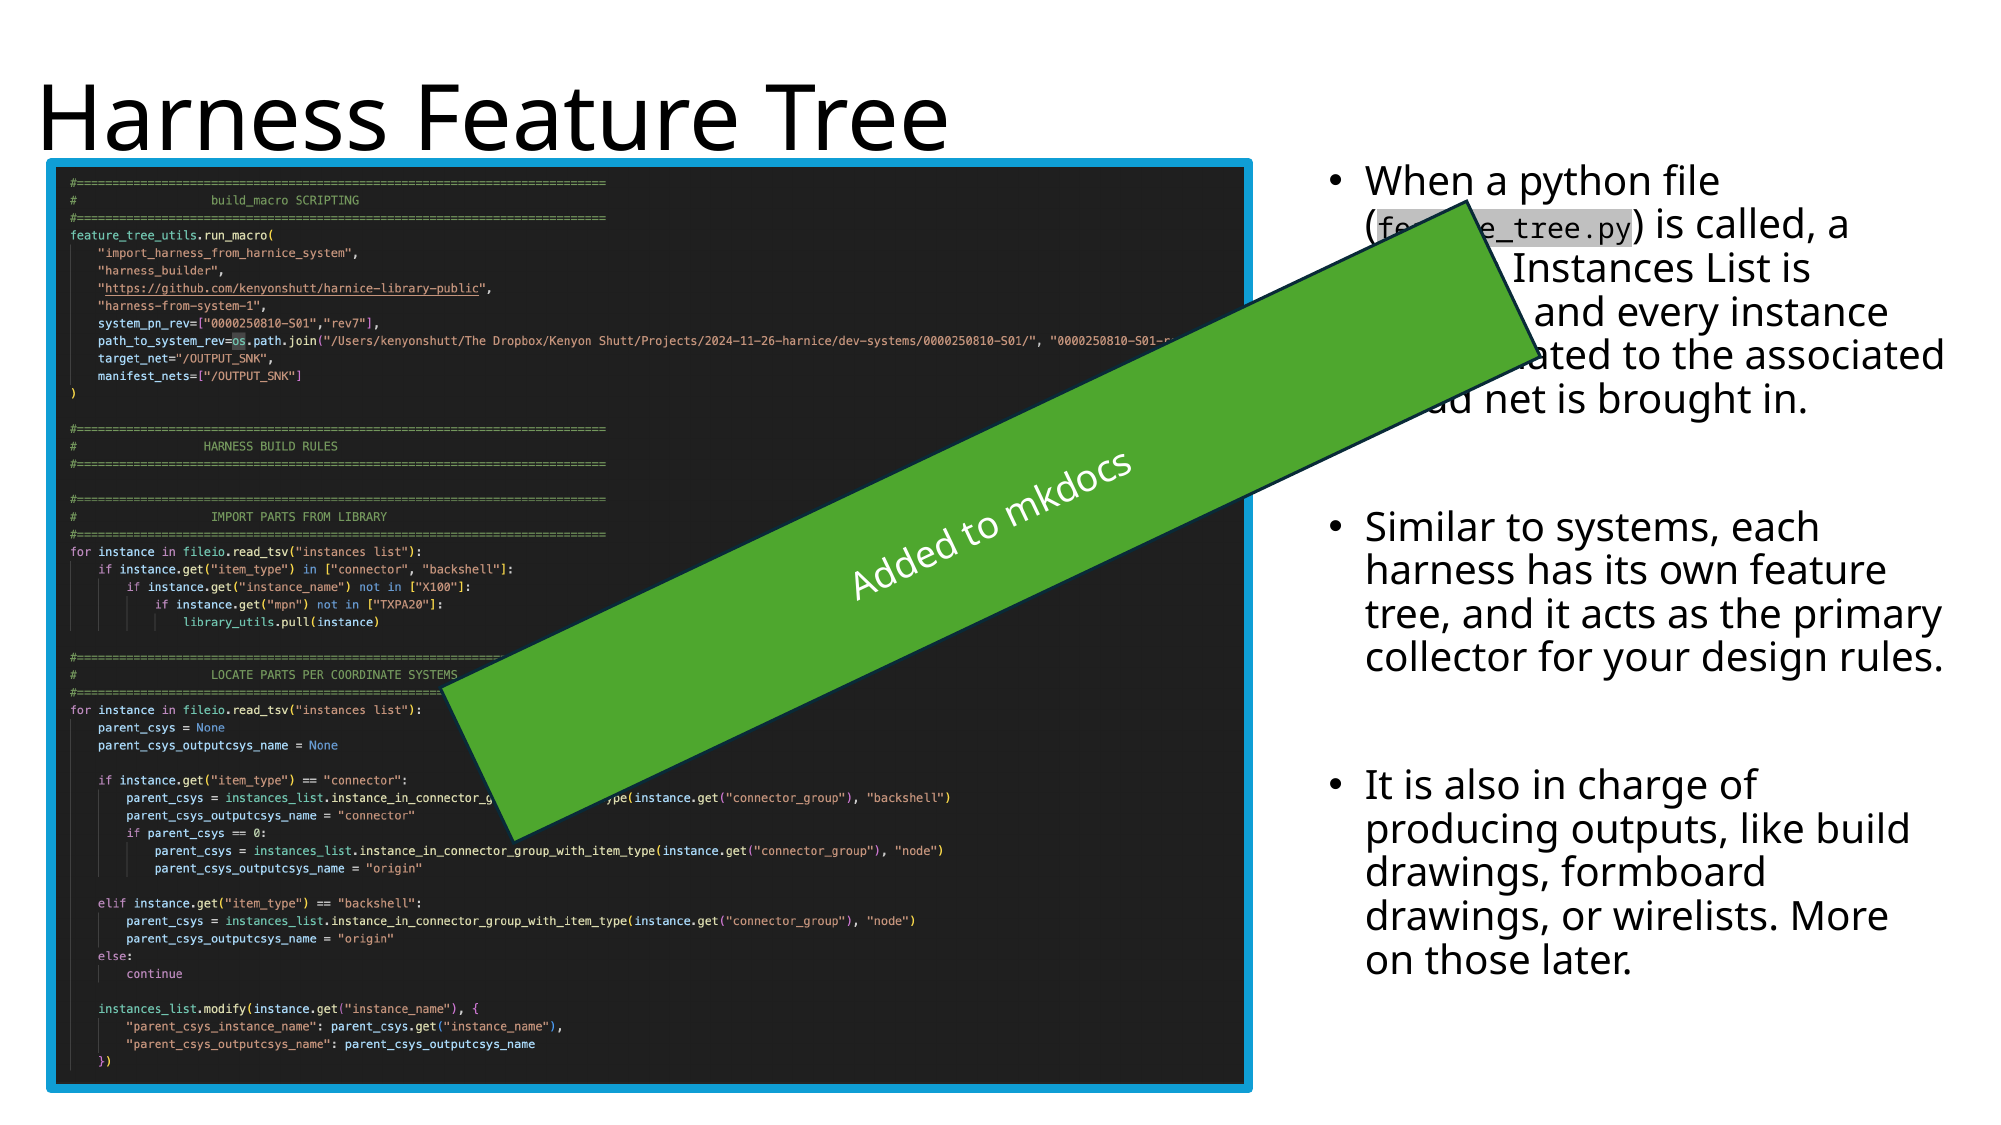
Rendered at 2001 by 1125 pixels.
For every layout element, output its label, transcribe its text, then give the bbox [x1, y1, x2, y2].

text_box Added to mkdocs [1245, 199, 1543, 499]
text_box When a python file (feature_tree.py) is called, a System Instances List is queried, and every instance that’s related to the associated KiCad net is brought in. Similar to systems, each harness has its own feature tree, and it acts as the primary collector for your design rules. It is also in charge of producing outputs, like build drawings, formboard drawings, or wirelists. More on those later. [1313, 152, 1963, 1085]
title Harness Feature Tree [20, 11, 1746, 230]
picture [57, 168, 1245, 1083]
